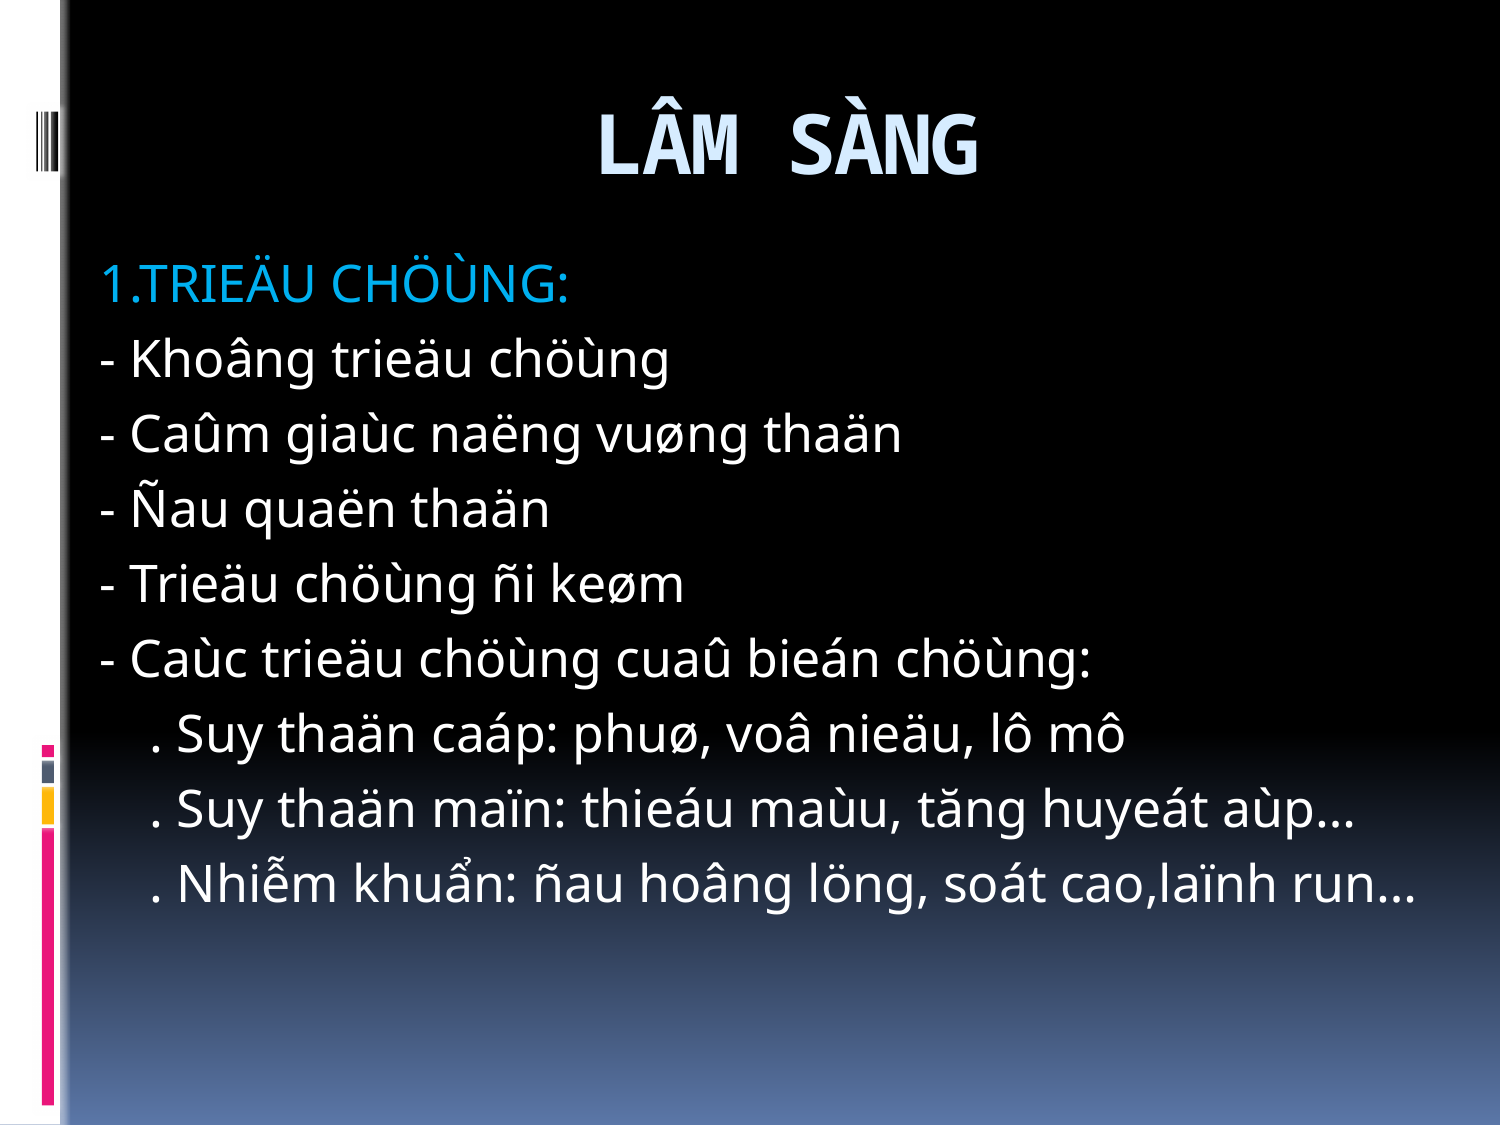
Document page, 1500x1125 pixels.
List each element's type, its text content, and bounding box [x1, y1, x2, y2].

title LÂM SÀNG [150, 83, 1425, 234]
list 1.TRIEÄU CHÖÙNG: - Khoâng trieäu chöùng - Caûm giaùc naëng vuøng thaän - Ñau quaën thaän - Trieäu chöùng ñi keøm - Caùc trieäu chöùng cuaû bieán chöùng: . Suy thaän caáp: phuø, voâ nieäu, lô mô . Suy thaän maïn: thieáu maùu, tăng huyeát aùp… . Nhiễm khuẩn: ñau hoâng löng, soát cao,laïnh run… [75, 243, 1450, 986]
